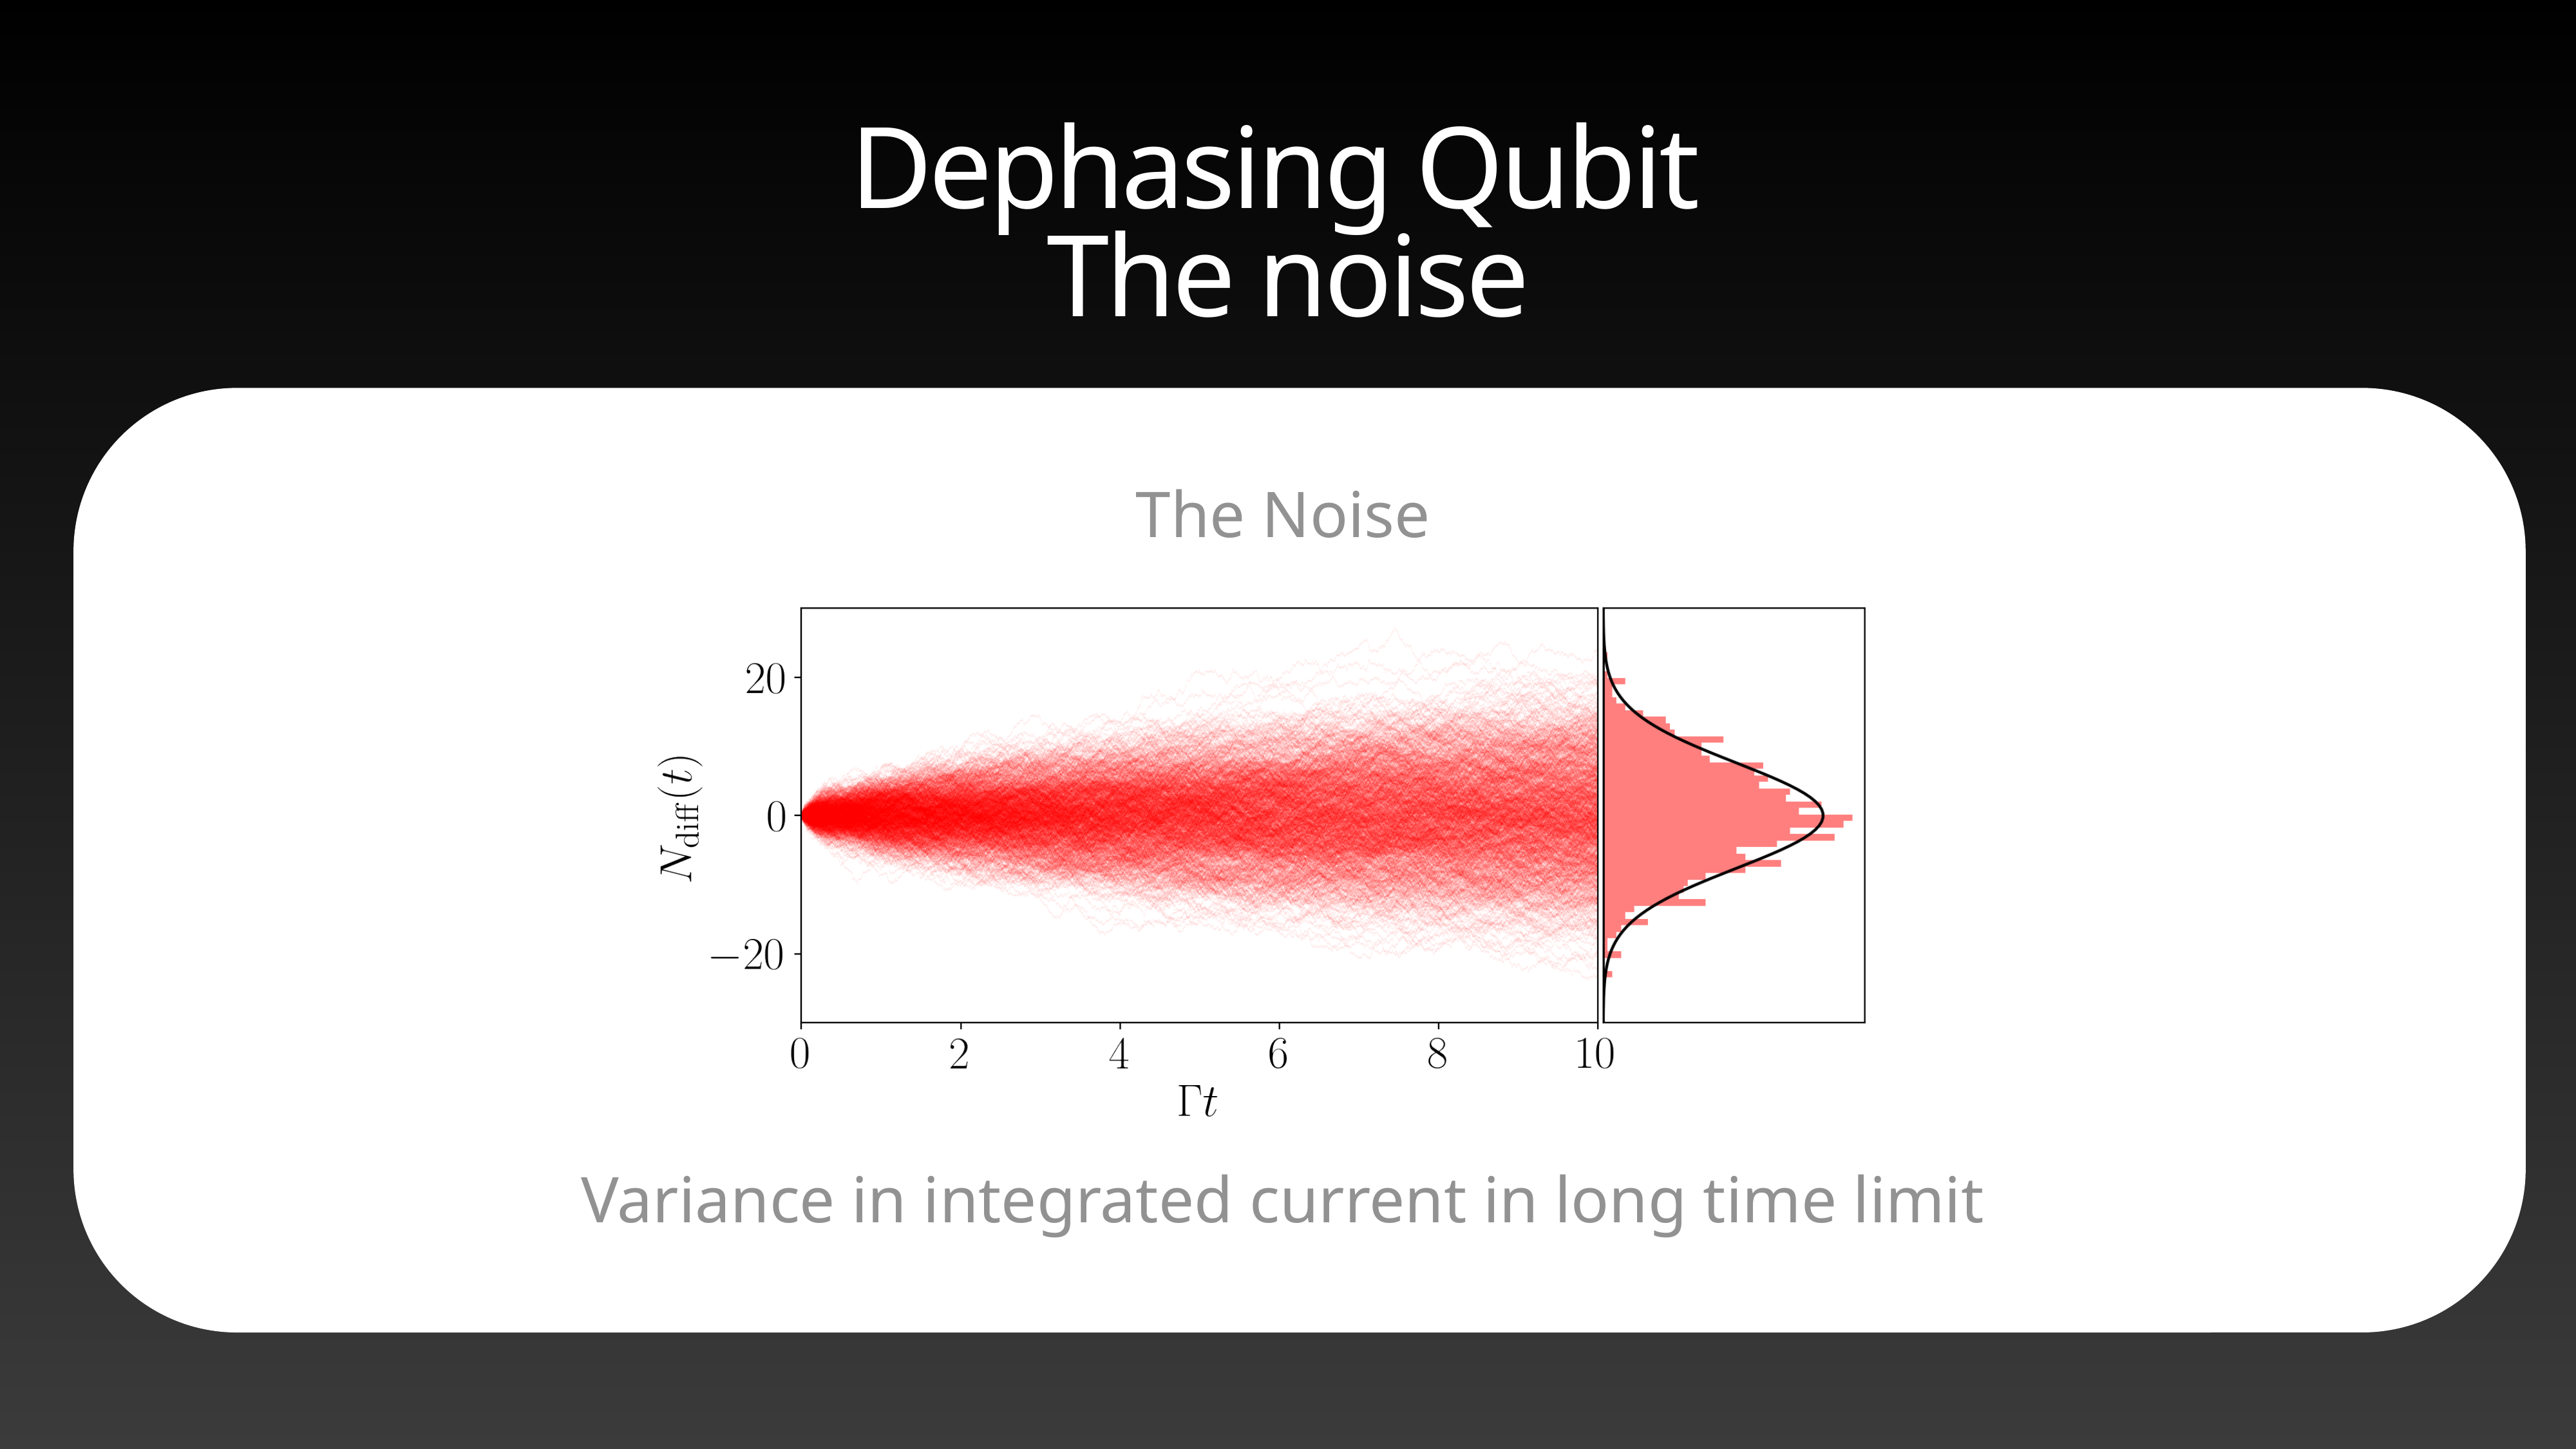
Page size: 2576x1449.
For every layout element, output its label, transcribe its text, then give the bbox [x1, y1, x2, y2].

picture [643, 595, 1879, 1139]
title Dephasing Qubit The noise [133, 51, 2443, 344]
text_box [73, 388, 2526, 1333]
